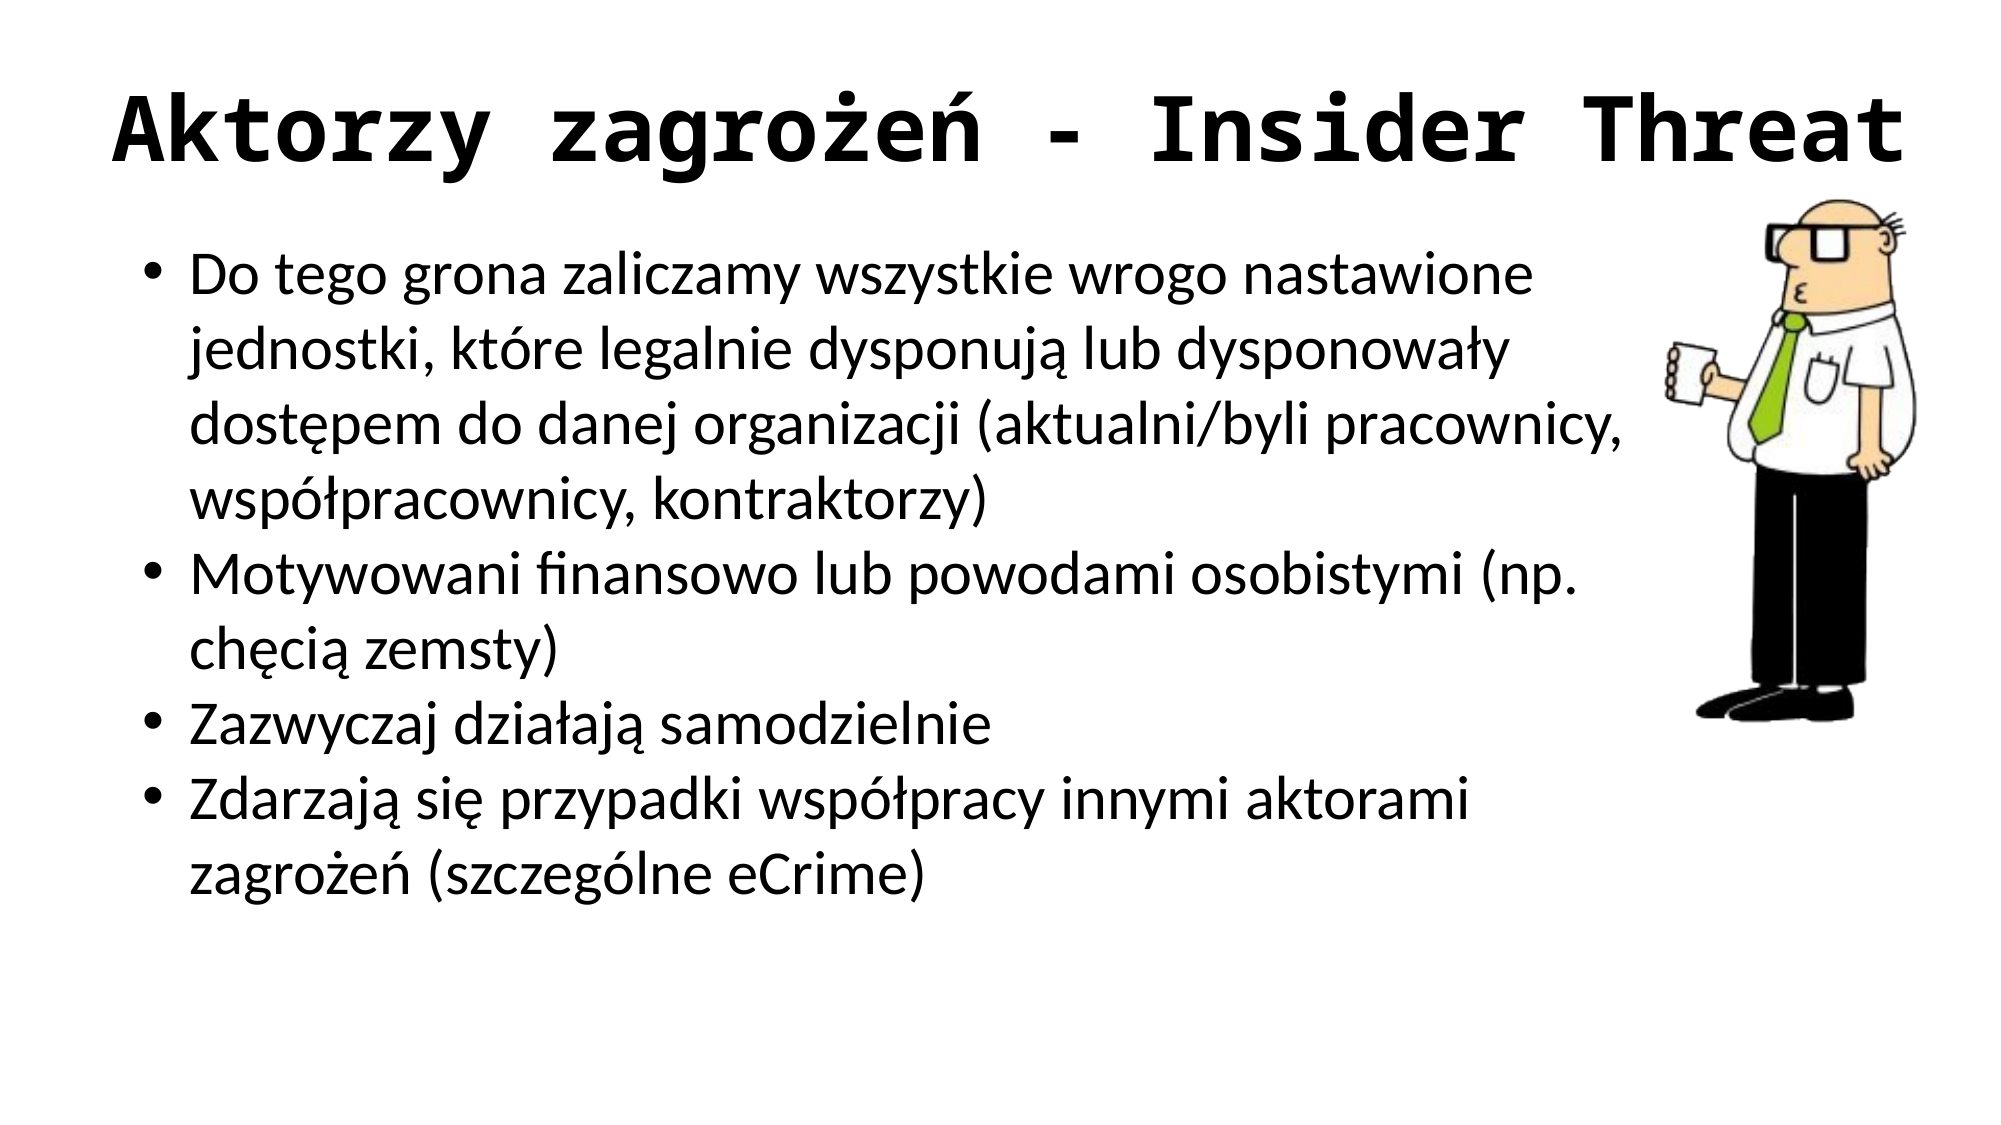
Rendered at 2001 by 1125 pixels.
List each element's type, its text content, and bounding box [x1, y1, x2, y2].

text_box Do tego grona zaliczamy wszystkie wrogo nastawione jednostki, które legalnie dysponują lub dysponowały dostępem do danej organizacji (aktualni/byli pracownicy, współpracownicy, kontraktorzy) Motywowani finansowo lub powodami osobistymi (np. chęcią zemsty) Zazwyczaj działają samodzielnie Zdarzają się przypadki współpracy innymi aktorami zagrożeń (szczególne eCrime) [127, 224, 1643, 990]
title Aktorzy zagrożeń - Insider Threat [45, 68, 1977, 196]
picture [1642, 181, 1955, 738]
